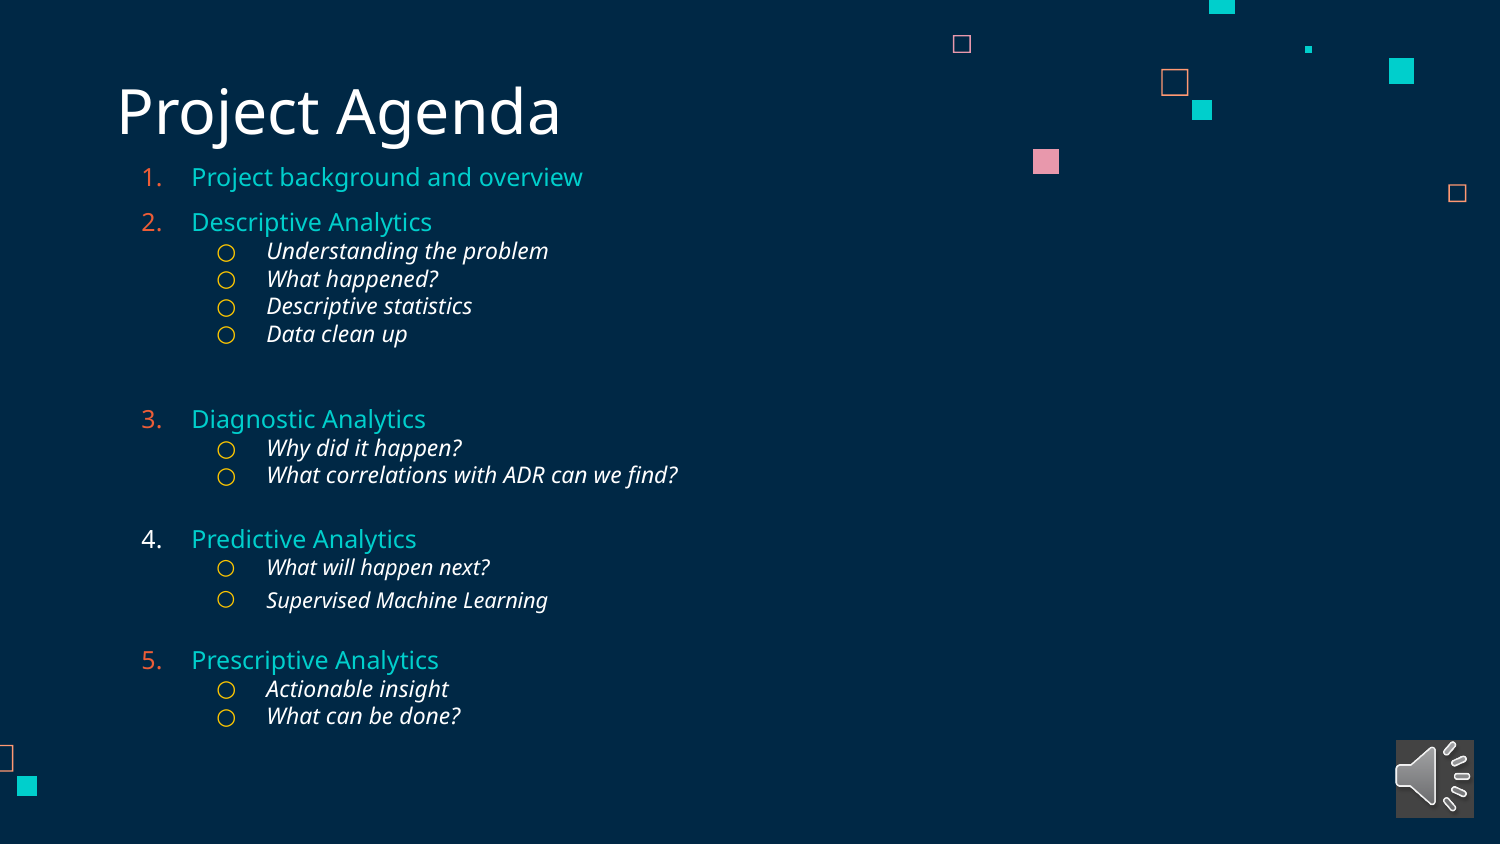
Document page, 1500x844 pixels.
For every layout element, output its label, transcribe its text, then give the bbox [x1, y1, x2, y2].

picture [1394, 738, 1476, 819]
title Project Agenda [101, 67, 878, 163]
list Project background and overview Descriptive Analytics Understanding the problem What happened? Descriptive statistics Data clean up Diagnostic Analytics Why did it happen? What correlations with ADR can we find? Predictive Analytics What will happen next? Supervised Machine Learning Prescriptive Analytics Actionable insight What can be done? [101, 101, 1392, 724]
